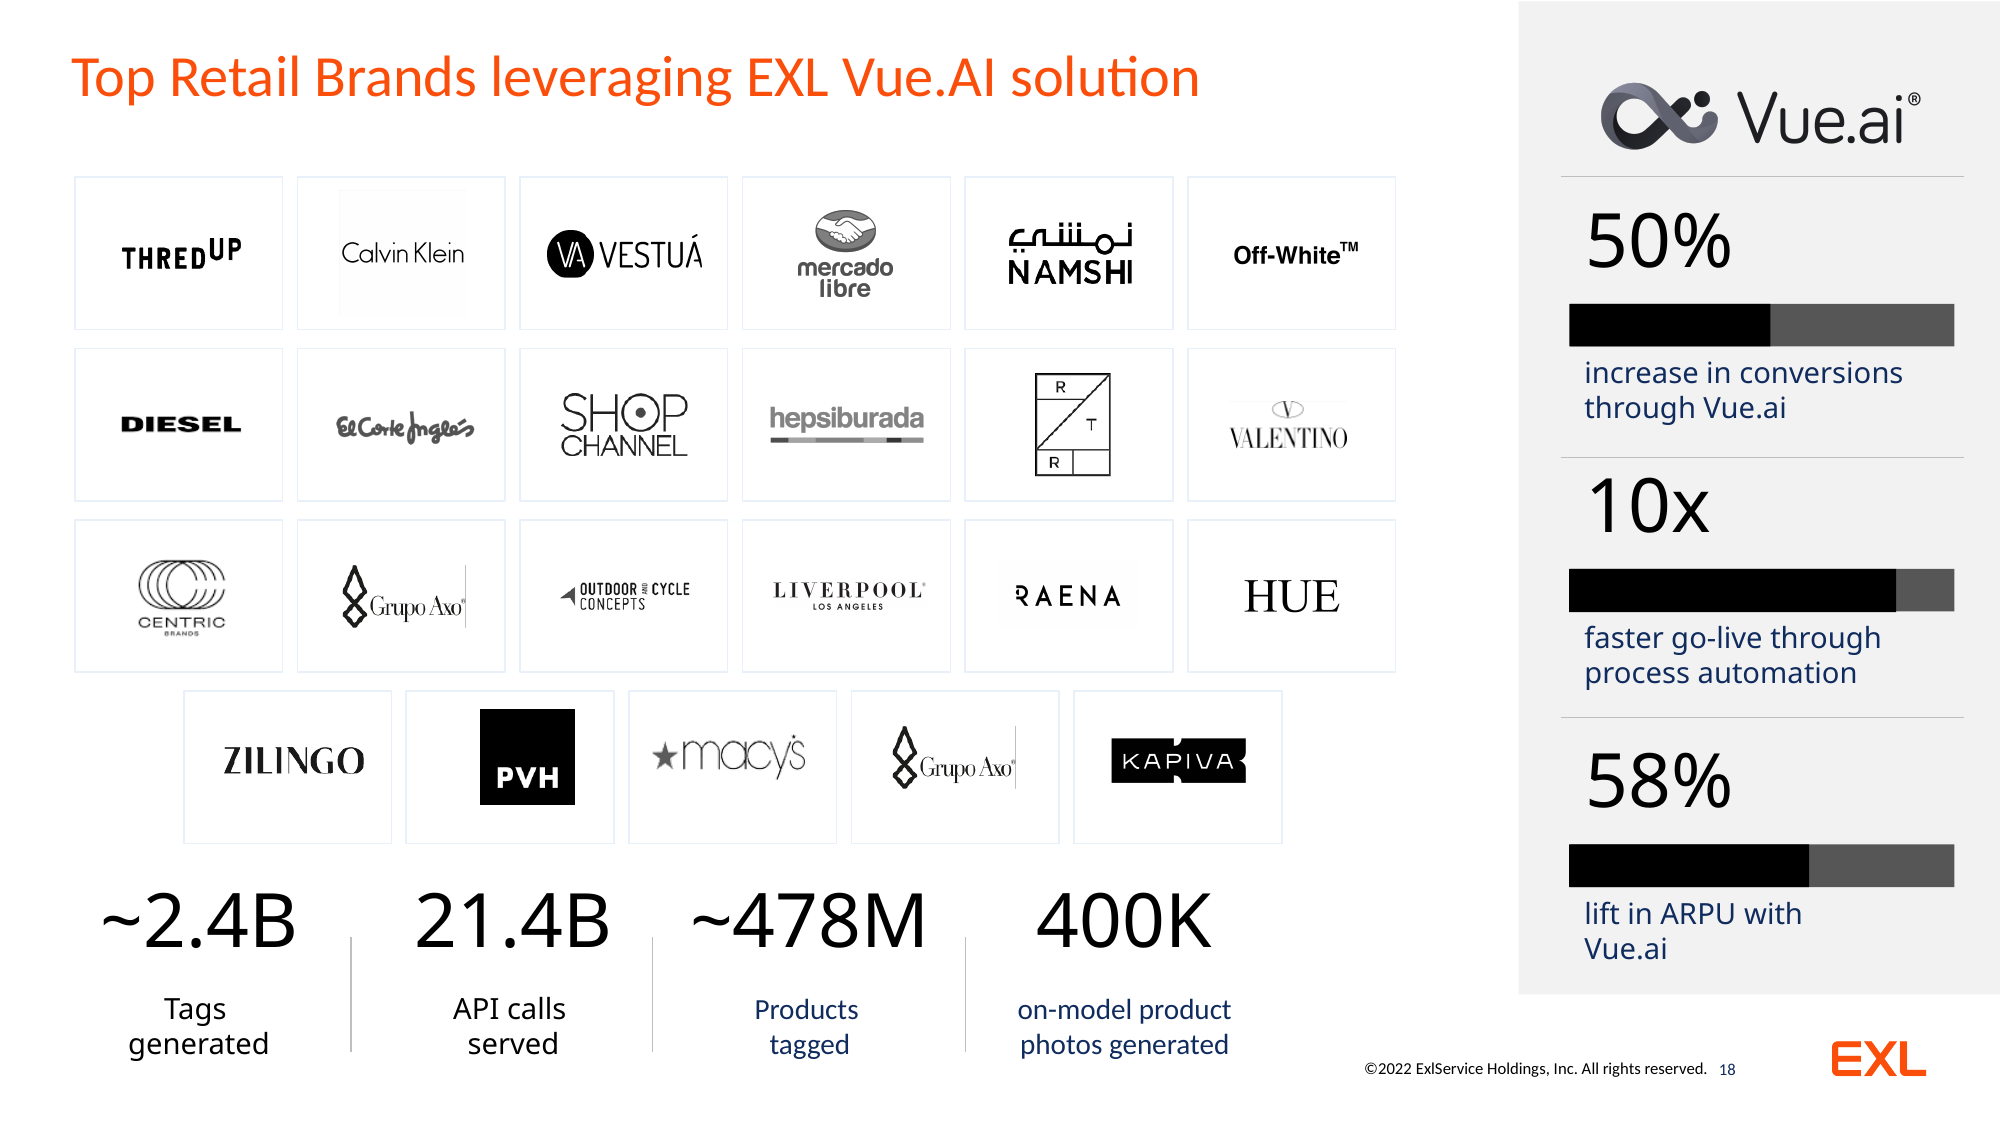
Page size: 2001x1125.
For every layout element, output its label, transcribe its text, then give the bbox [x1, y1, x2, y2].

picture [998, 561, 1138, 630]
text_box [1518, 0, 2000, 995]
picture [1034, 372, 1111, 477]
text_box increase in conversions through Vue.ai [1569, 347, 1951, 440]
text_box [183, 691, 392, 844]
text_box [1569, 844, 1955, 888]
picture [224, 747, 364, 774]
picture [652, 734, 806, 780]
text_box [628, 691, 837, 844]
text_box API calls served [396, 979, 631, 1076]
picture [108, 542, 255, 650]
text_box 10x [1570, 458, 1774, 564]
text_box 50% [1570, 187, 1774, 299]
picture [561, 393, 688, 456]
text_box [75, 348, 1396, 501]
picture [1229, 400, 1347, 449]
picture [547, 229, 702, 278]
picture [1240, 574, 1344, 618]
text_box Tags generated [81, 979, 317, 1076]
picture [480, 709, 575, 805]
picture [1008, 222, 1132, 284]
picture [1226, 231, 1366, 275]
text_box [75, 177, 1396, 330]
picture [554, 526, 694, 666]
text_box 10x [1570, 452, 1774, 457]
title Top Retail Brands leveraging EXL Vue.AI solution [56, 44, 1907, 187]
picture [339, 190, 465, 316]
text_box lift in ARPU with Vue.ai [1569, 888, 1951, 980]
picture [768, 377, 926, 472]
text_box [75, 519, 1396, 673]
picture [119, 397, 244, 453]
text_box ~478M [672, 867, 948, 979]
picture [1109, 705, 1249, 816]
picture [342, 564, 466, 628]
text_box 58% [1570, 727, 1774, 839]
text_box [1569, 568, 1955, 613]
picture [772, 579, 926, 613]
picture [1591, 71, 1927, 166]
text_box ~2.4B [81, 867, 317, 979]
text_box [406, 691, 614, 844]
text_box 21.4B [396, 867, 631, 979]
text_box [1569, 303, 1955, 347]
picture [335, 404, 476, 445]
text_box Products tagged [692, 979, 927, 1076]
text_box faster go-live through process automation [1569, 613, 1951, 705]
picture [1797, 1006, 1961, 1111]
text_box 400K [1007, 867, 1242, 979]
text_box [1074, 691, 1282, 844]
text_box [851, 691, 1060, 844]
text_box on-model product photos generated [993, 975, 1256, 1076]
picture [122, 238, 241, 269]
picture [798, 210, 893, 297]
picture [892, 725, 1016, 789]
